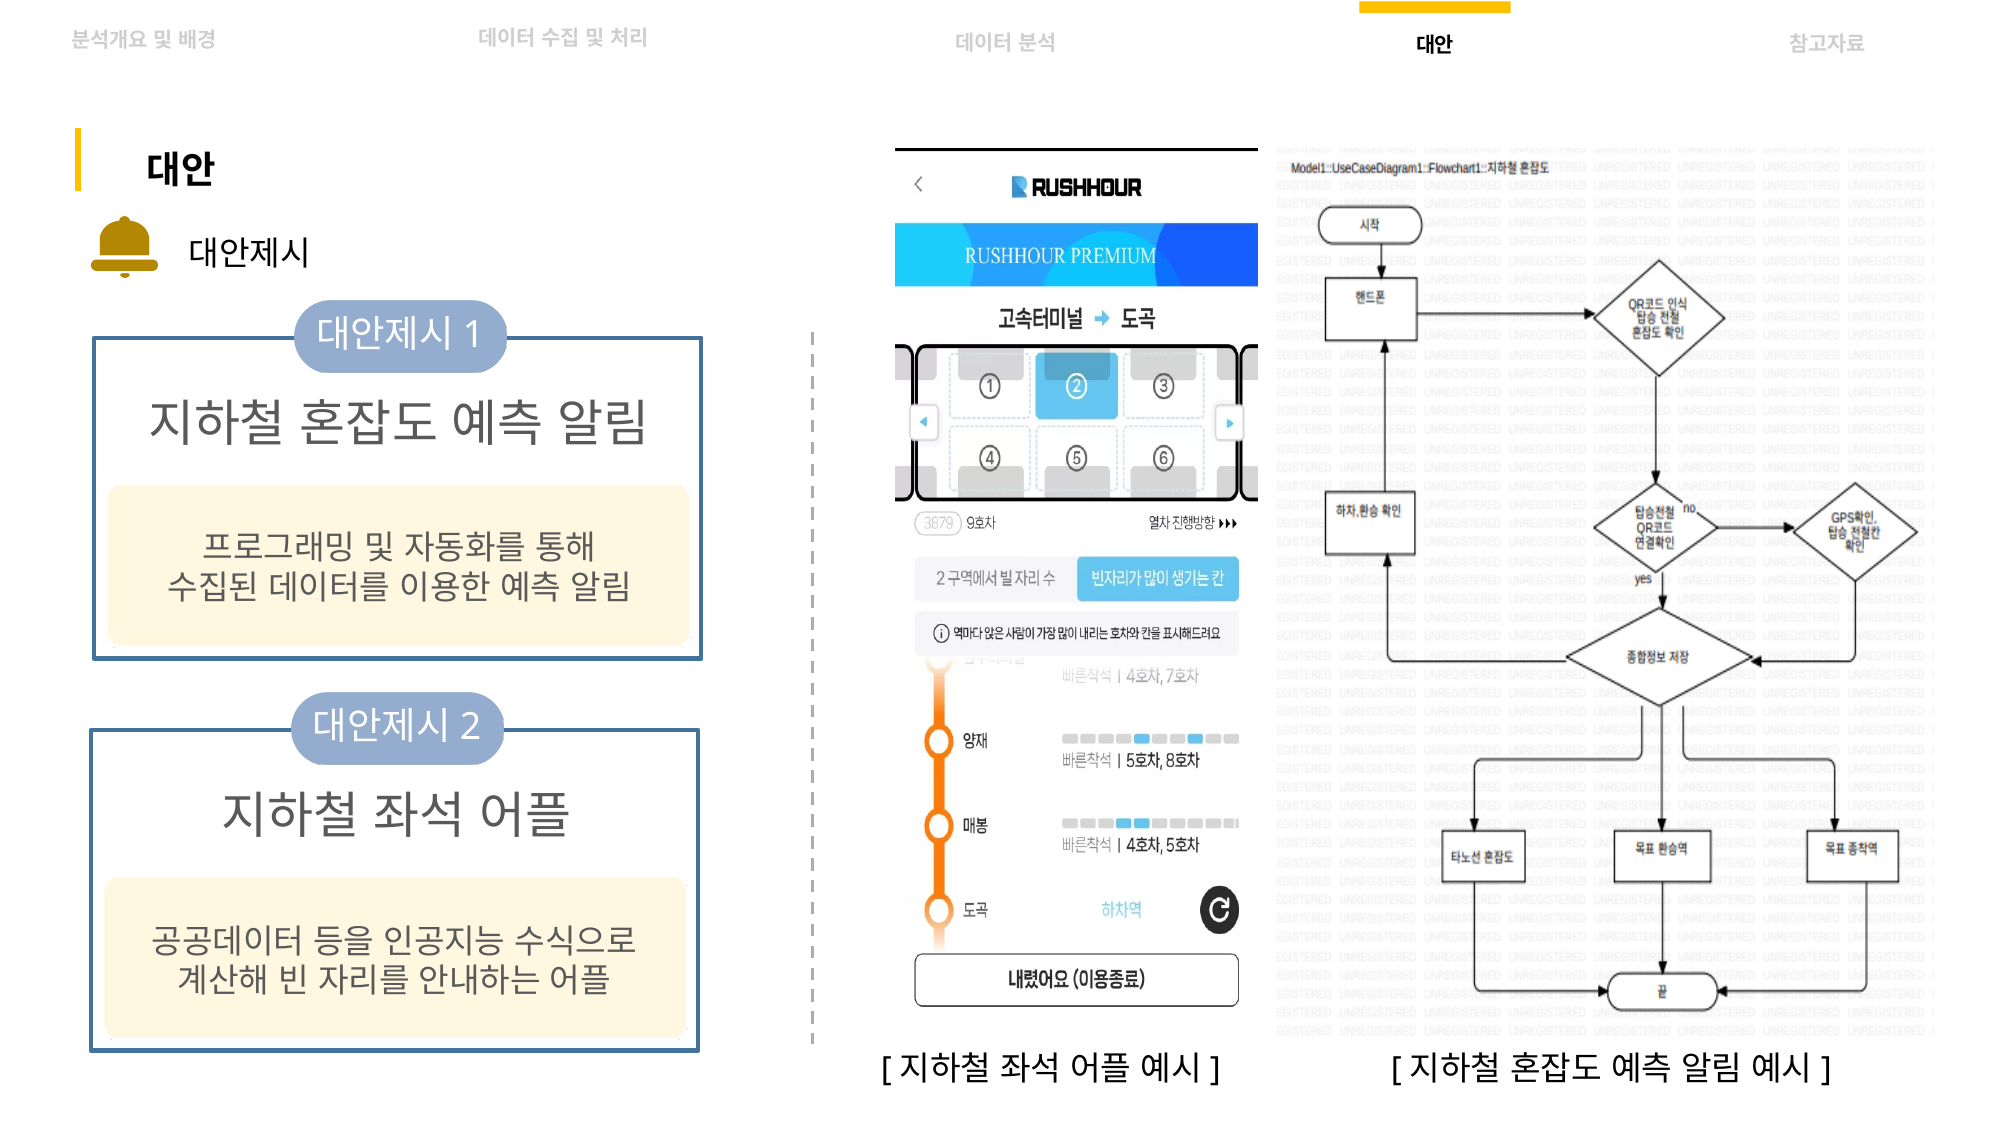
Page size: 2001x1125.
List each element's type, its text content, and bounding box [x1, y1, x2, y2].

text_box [291, 692, 504, 765]
picture [91, 216, 158, 278]
text_box [90, 729, 699, 1052]
text_box 데이터 분석 [868, 9, 1149, 63]
text_box 대안제시 [174, 224, 326, 280]
text_box [지하철 혼잡도 예측 알림 예시] [1289, 1039, 1934, 1095]
picture [1276, 148, 1934, 1039]
text_box 대안 [1305, 11, 1565, 65]
text_box 지하철 좌석 어플 [112, 776, 680, 851]
text_box 분석개요 및 배경 [29, 7, 259, 60]
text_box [102, 874, 688, 1040]
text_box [294, 300, 507, 373]
text_box 참고자료 [1721, 10, 1934, 64]
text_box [105, 482, 691, 648]
text_box [지하철 좌석 어플 예시] [844, 1039, 1258, 1095]
text_box [93, 337, 702, 660]
text_box 지하철 혼잡도 예측 알림 [131, 384, 667, 460]
text_box 데이터 수집 및 처리 [415, 4, 712, 57]
text_box 대안 [64, 115, 298, 199]
picture [895, 148, 1258, 1026]
text_box [1358, 0, 1512, 14]
